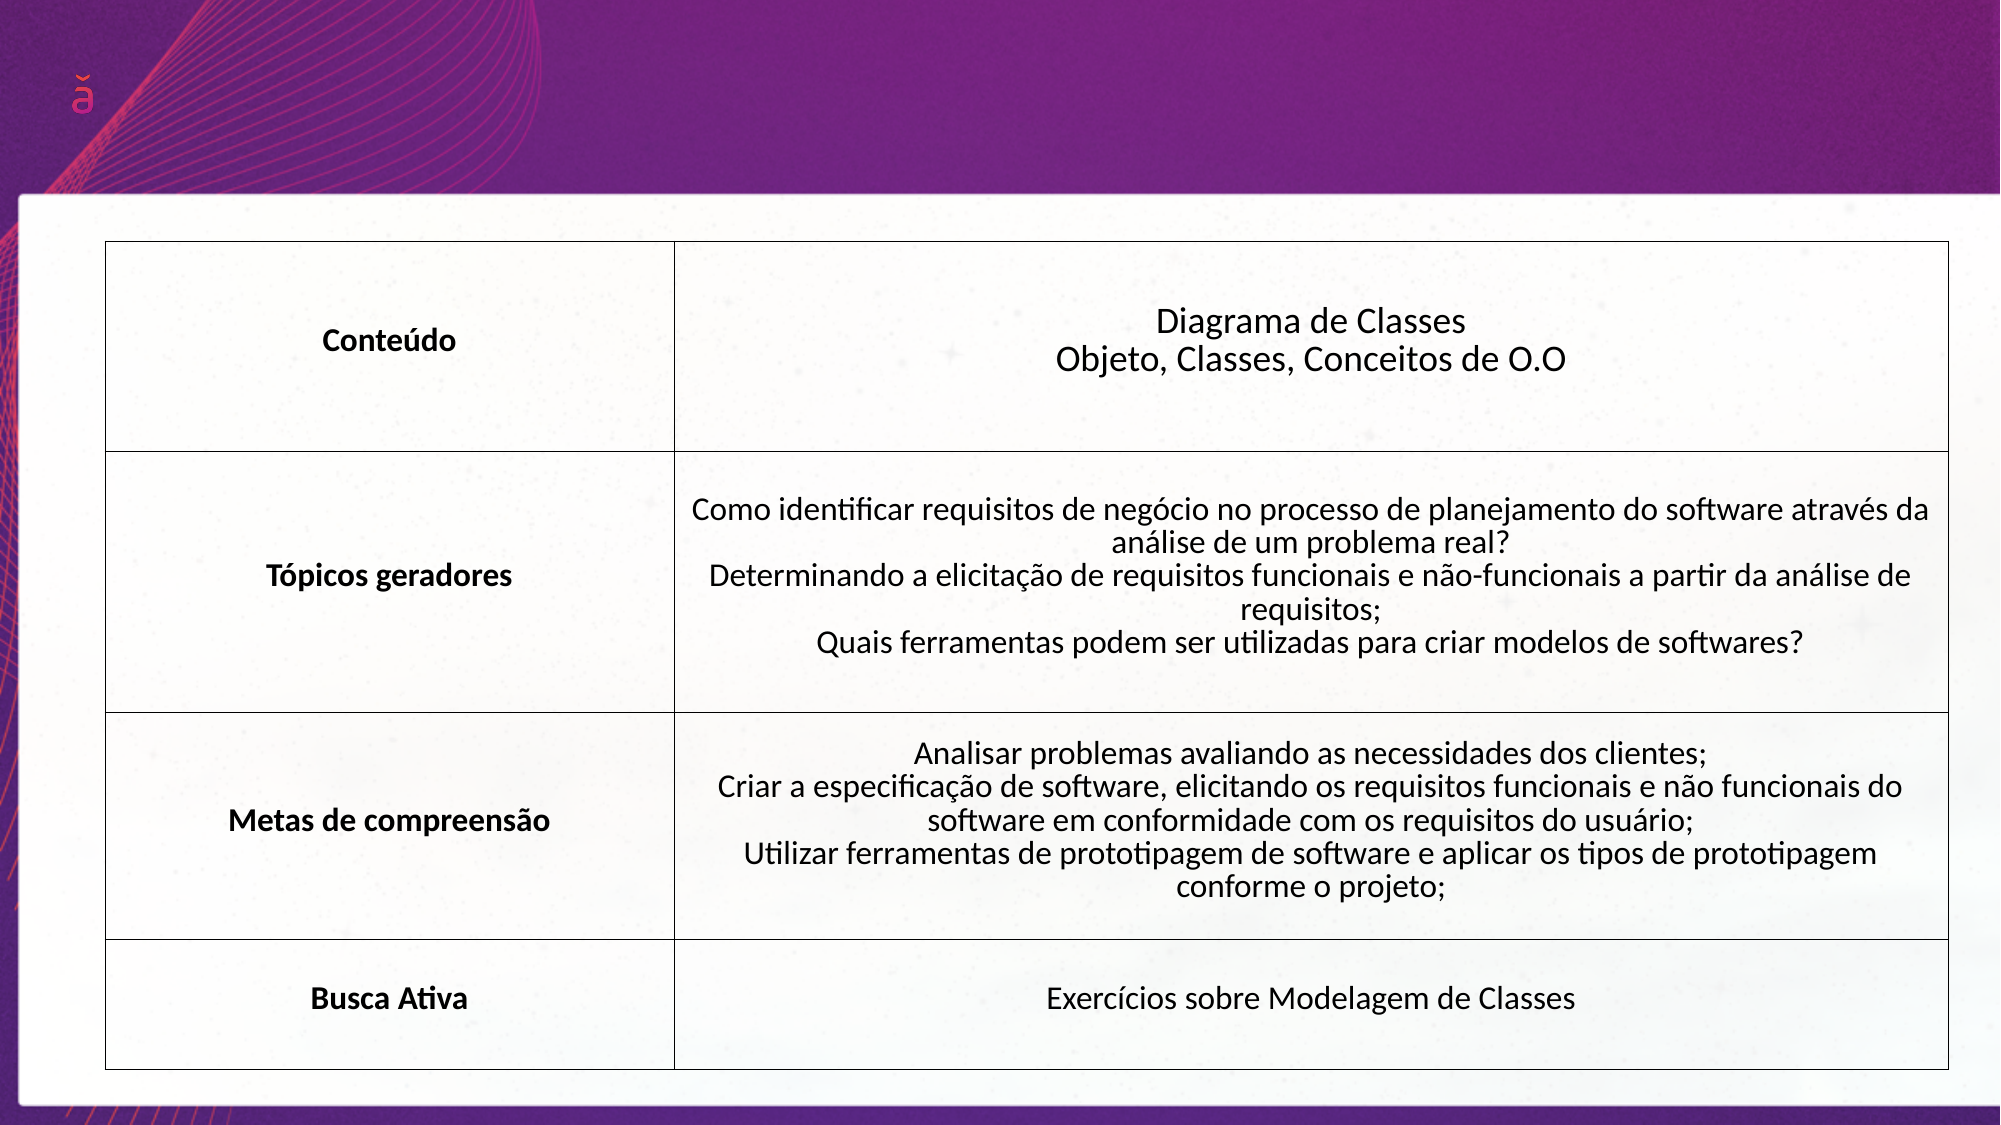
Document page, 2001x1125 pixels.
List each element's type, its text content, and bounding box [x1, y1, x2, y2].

table_cell Busca Ativa [106, 940, 674, 1069]
table_cell Como identificar requisitos de negócio no processo de planejamento do software através da análise de um problema real? Determinando a elicitação de requisitos funcionais e não-funcionais a partir da análise de requisitos; Quais ferramentas podem ser utilizadas para criar modelos de softwares? [675, 452, 1948, 712]
table_cell Tópicos geradores [106, 452, 674, 712]
picture [0, 0, 2000, 1125]
table_cell Metas de compreensão [106, 713, 674, 939]
table_header Conteúdo [106, 242, 674, 451]
table_cell Analisar problemas avaliando as necessidades dos clientes; Criar a especificação de software, elicitando os requisitos funcionais e não funcionais do software em conformidade com os requisitos do usuário; Utilizar ferramentas de prototipagem de software e aplicar os tipos de prototipagem conforme o projeto; [675, 713, 1948, 939]
table_header Diagrama de Classes Objeto, Classes, Conceitos de O.O [675, 242, 1948, 451]
table_cell Exercícios sobre Modelagem de Classes [675, 940, 1948, 1069]
